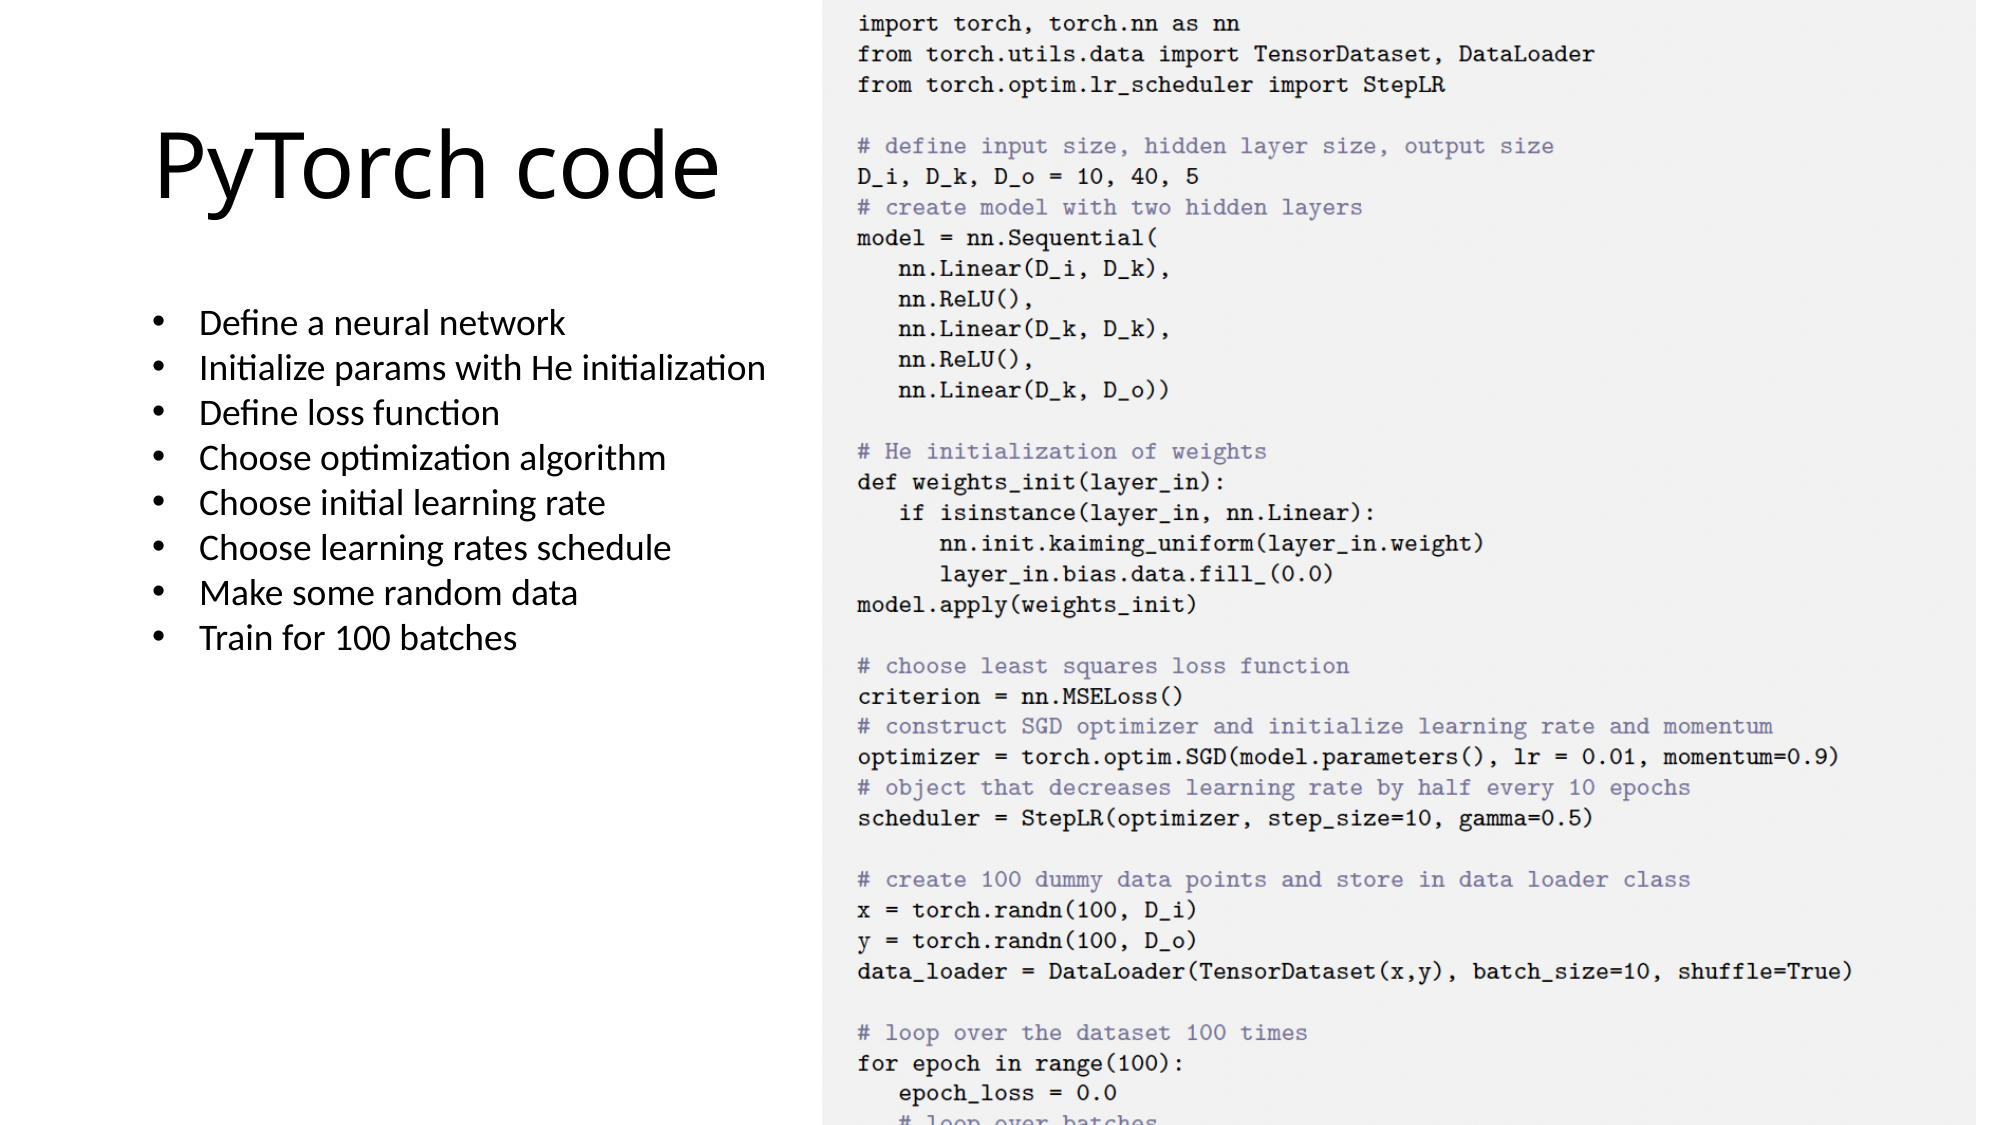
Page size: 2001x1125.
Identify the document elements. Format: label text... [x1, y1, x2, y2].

picture [822, 0, 1976, 1125]
text_box Define a neural network Initialize params with He initialization Define loss function Choose optimization algorithm Choose initial learning rate Choose learning rates schedule Make some random data Train for 100 batches [137, 290, 822, 711]
title PyTorch code [137, 59, 822, 278]
